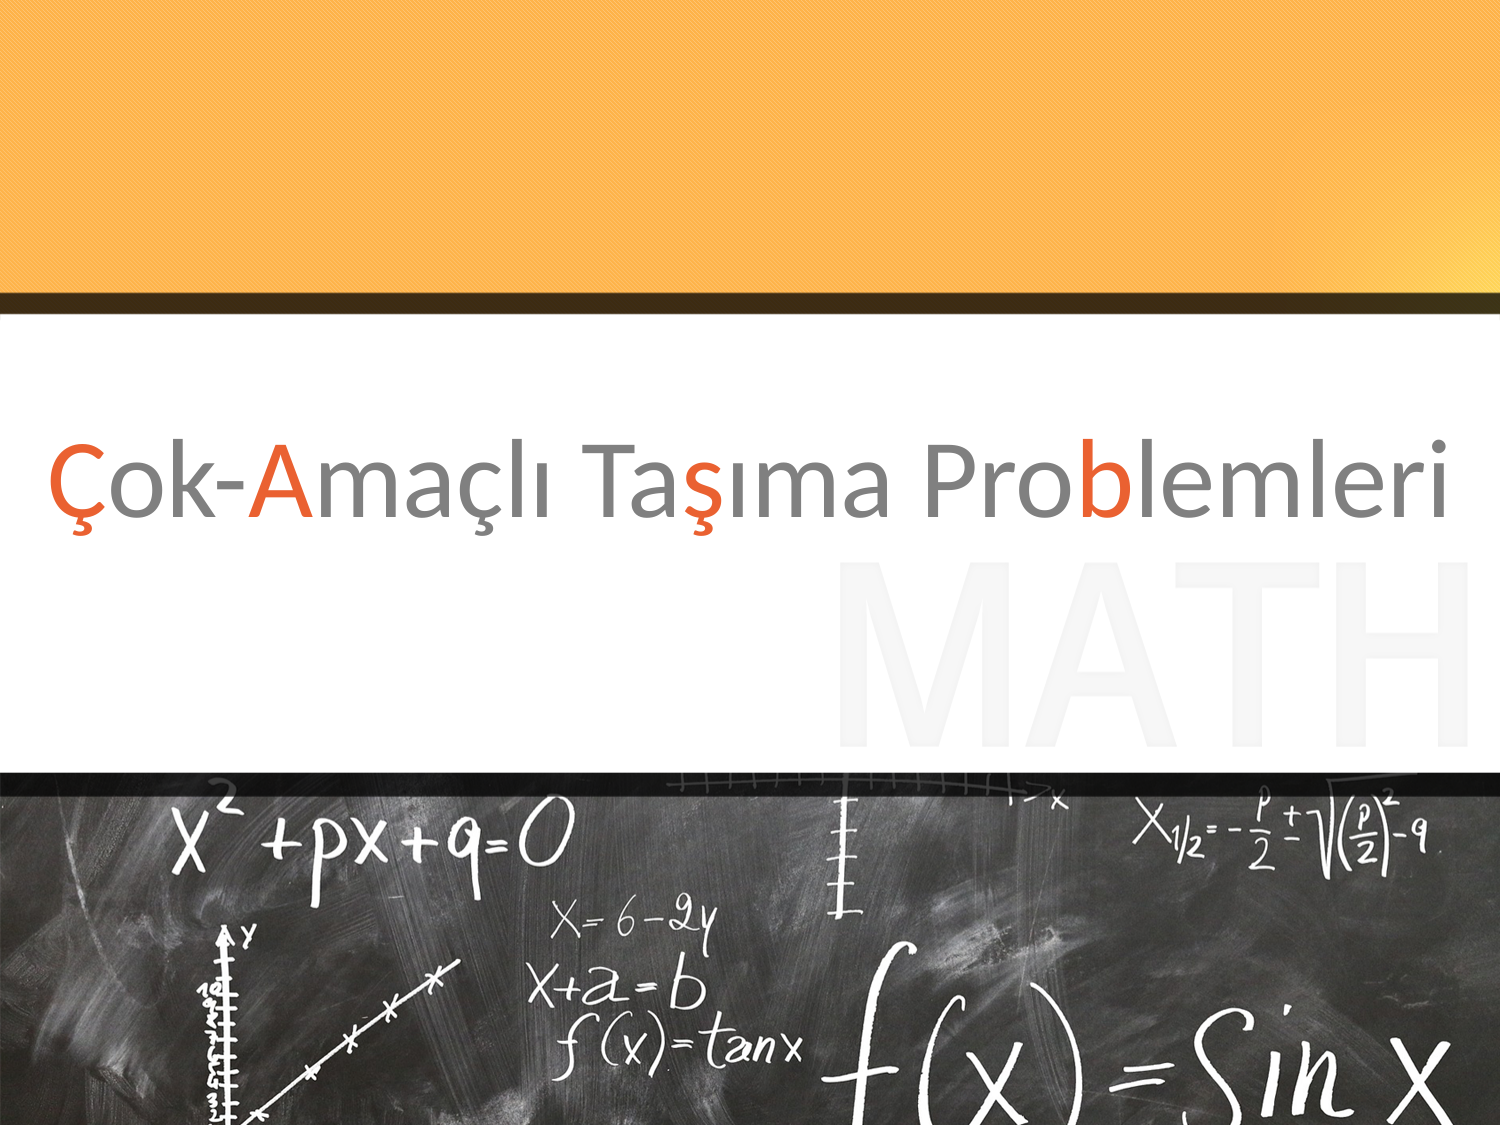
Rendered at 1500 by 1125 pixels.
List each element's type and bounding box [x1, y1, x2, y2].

picture [0, 0, 1500, 1125]
title [28, 396, 1472, 619]
